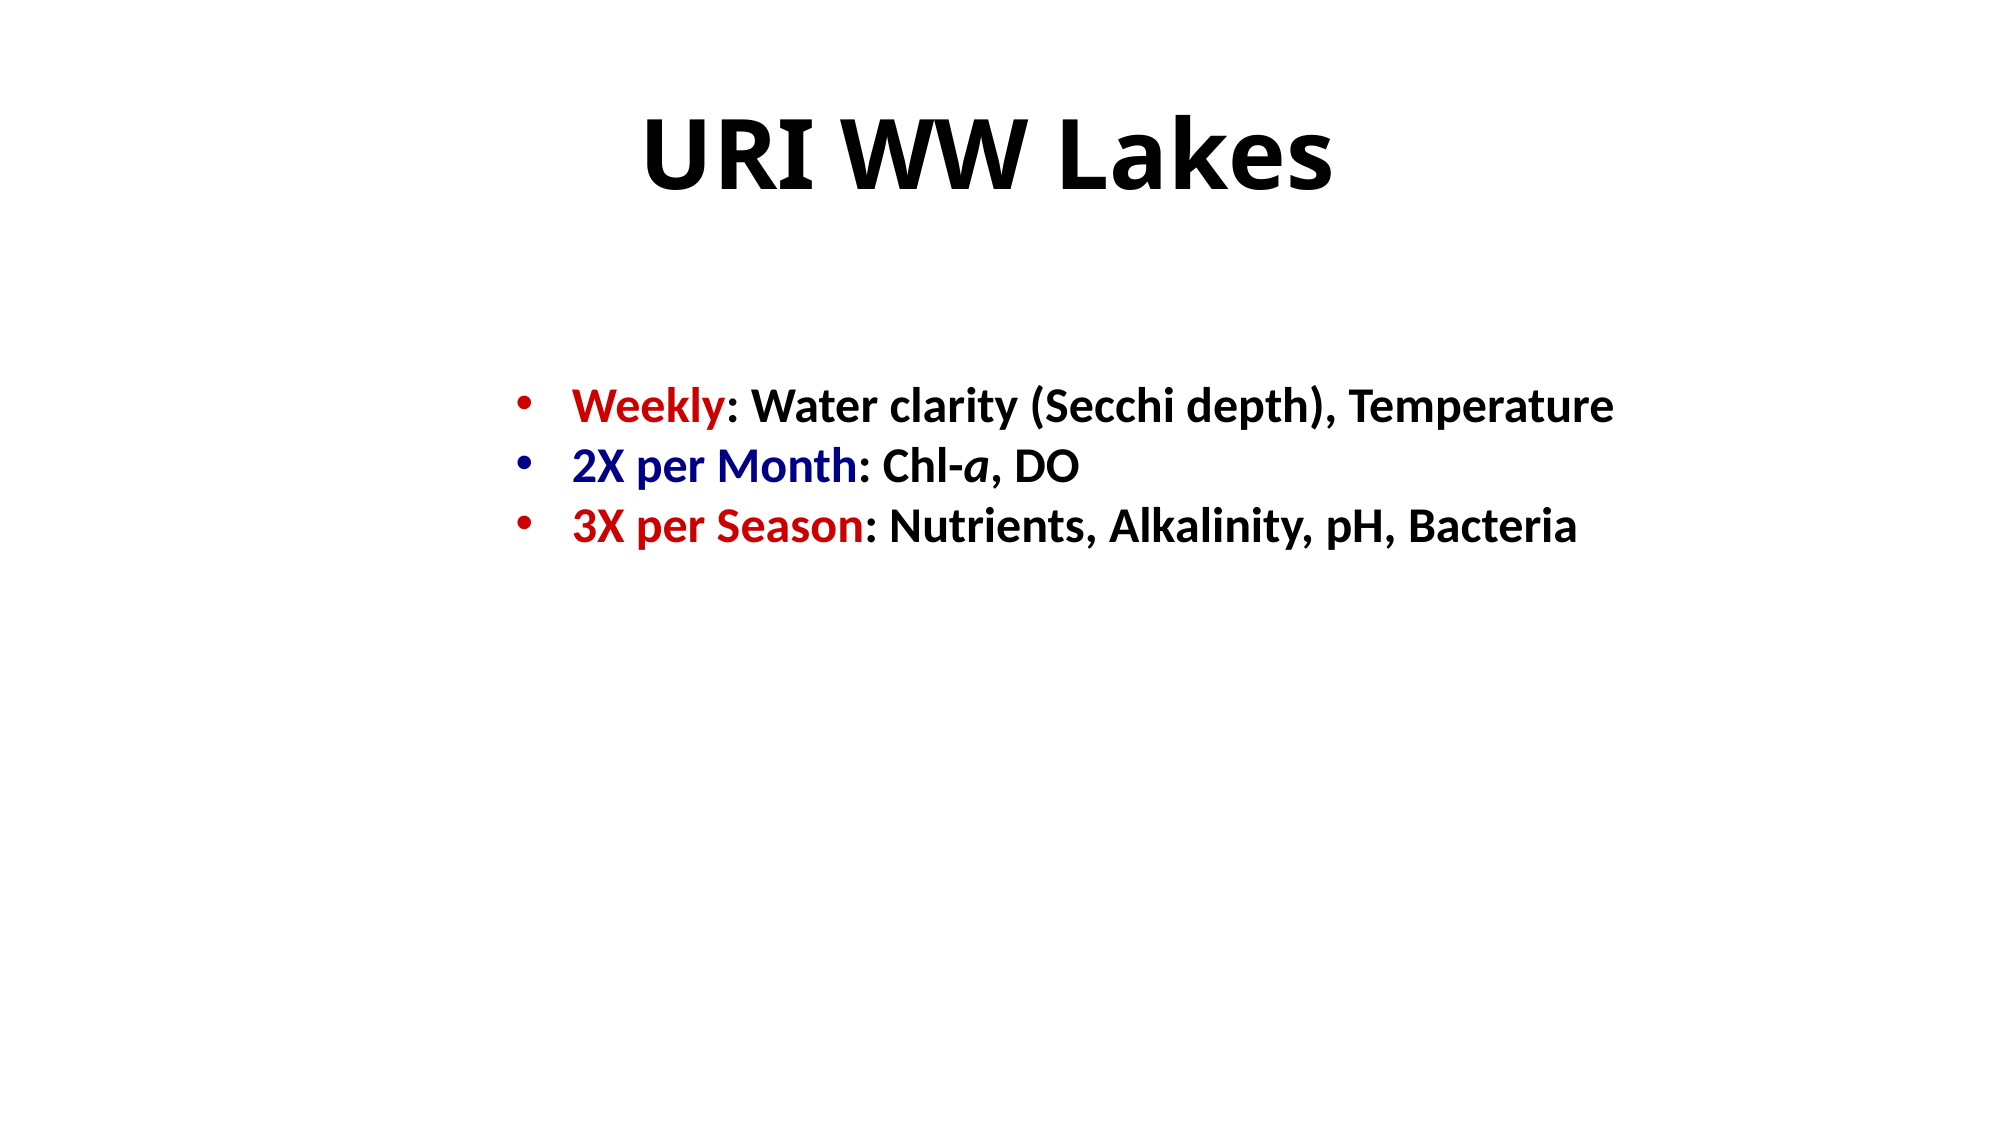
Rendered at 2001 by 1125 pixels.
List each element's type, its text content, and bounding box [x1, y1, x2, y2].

text_box Weekly: Water clarity (Secchi depth), Temperature 2X per Month: Chl-a, DO 3X per Season: Nutrients, Alkalinity, pH, Bacteria [500, 304, 1702, 560]
title URI WW Lakes [601, 67, 1399, 249]
